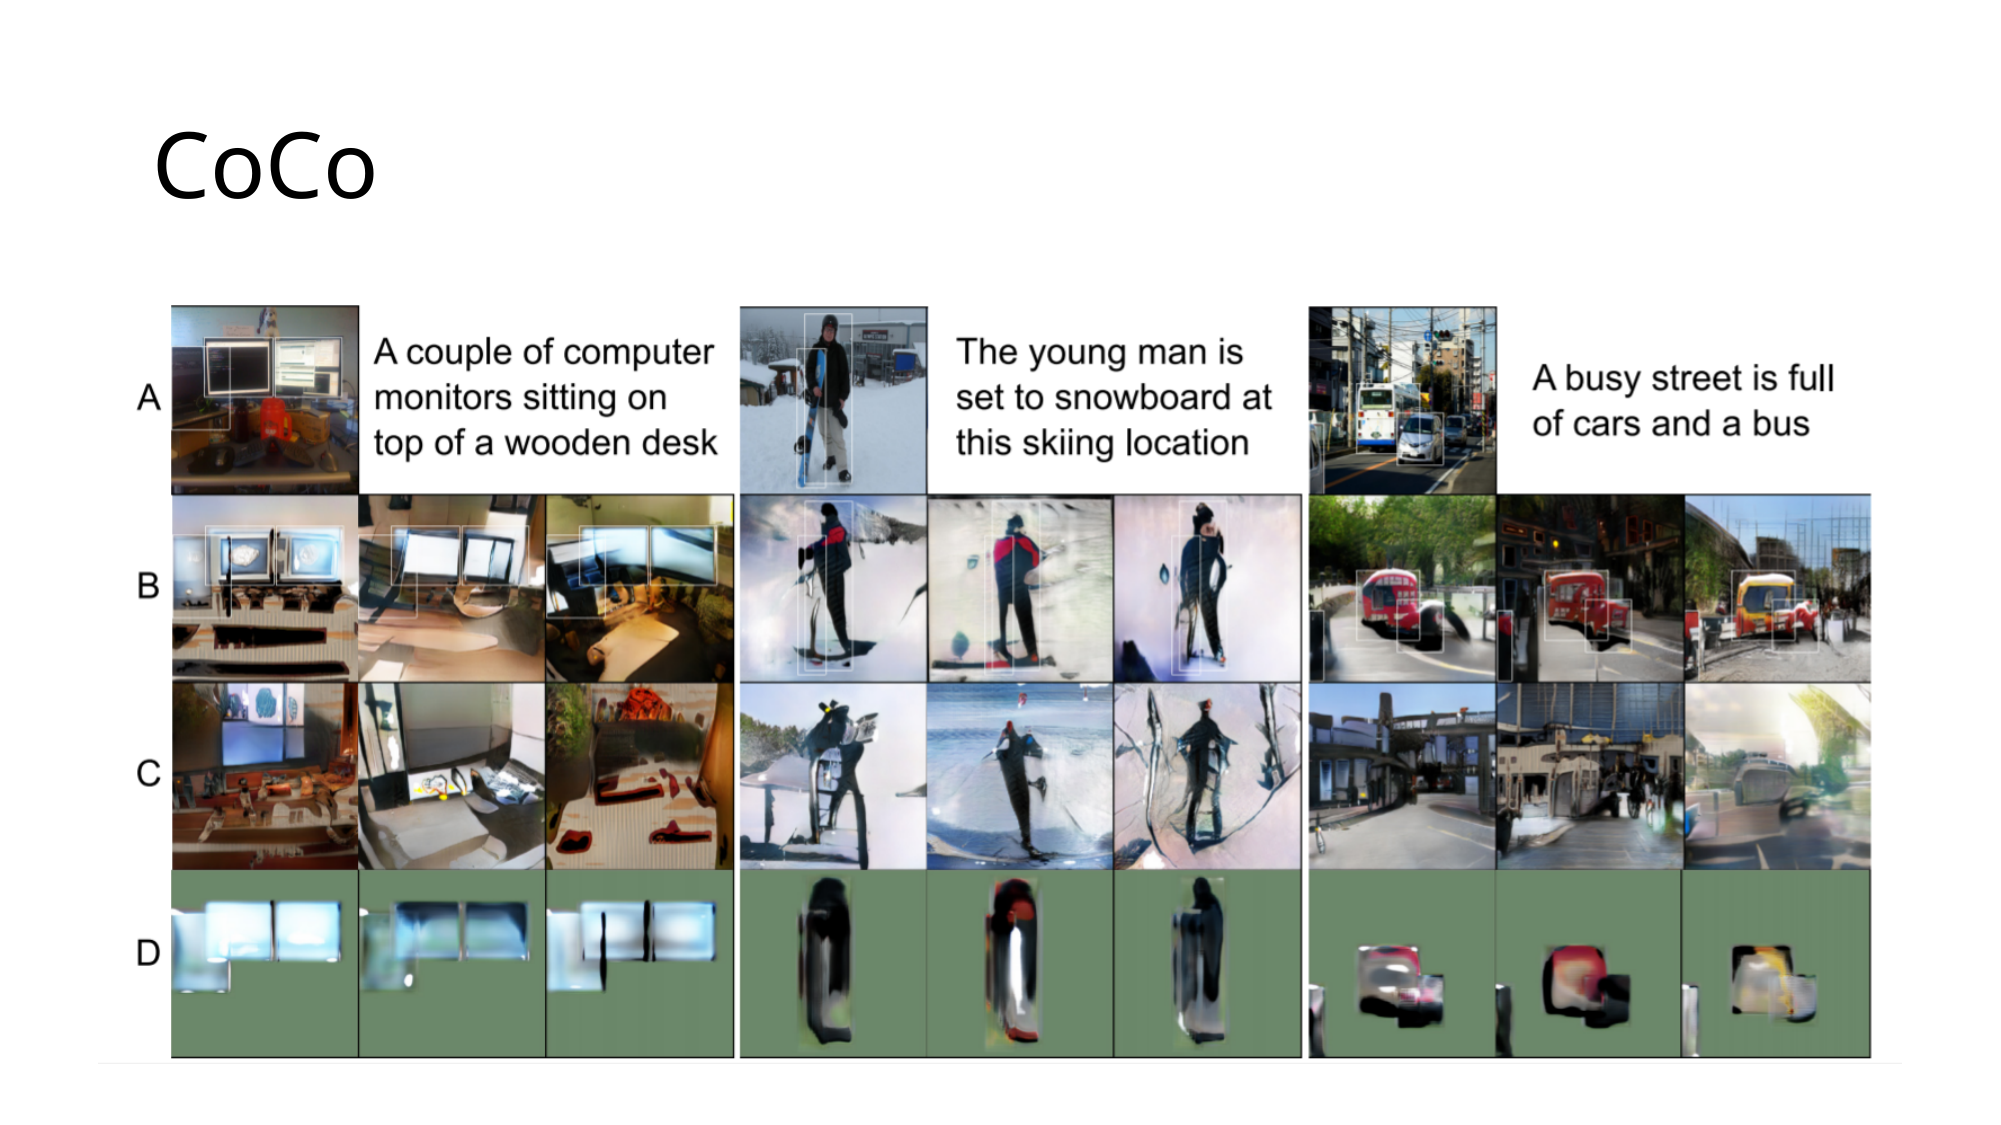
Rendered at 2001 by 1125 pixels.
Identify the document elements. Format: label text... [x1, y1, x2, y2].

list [98, 294, 1902, 1064]
title CoCo [137, 59, 1863, 278]
